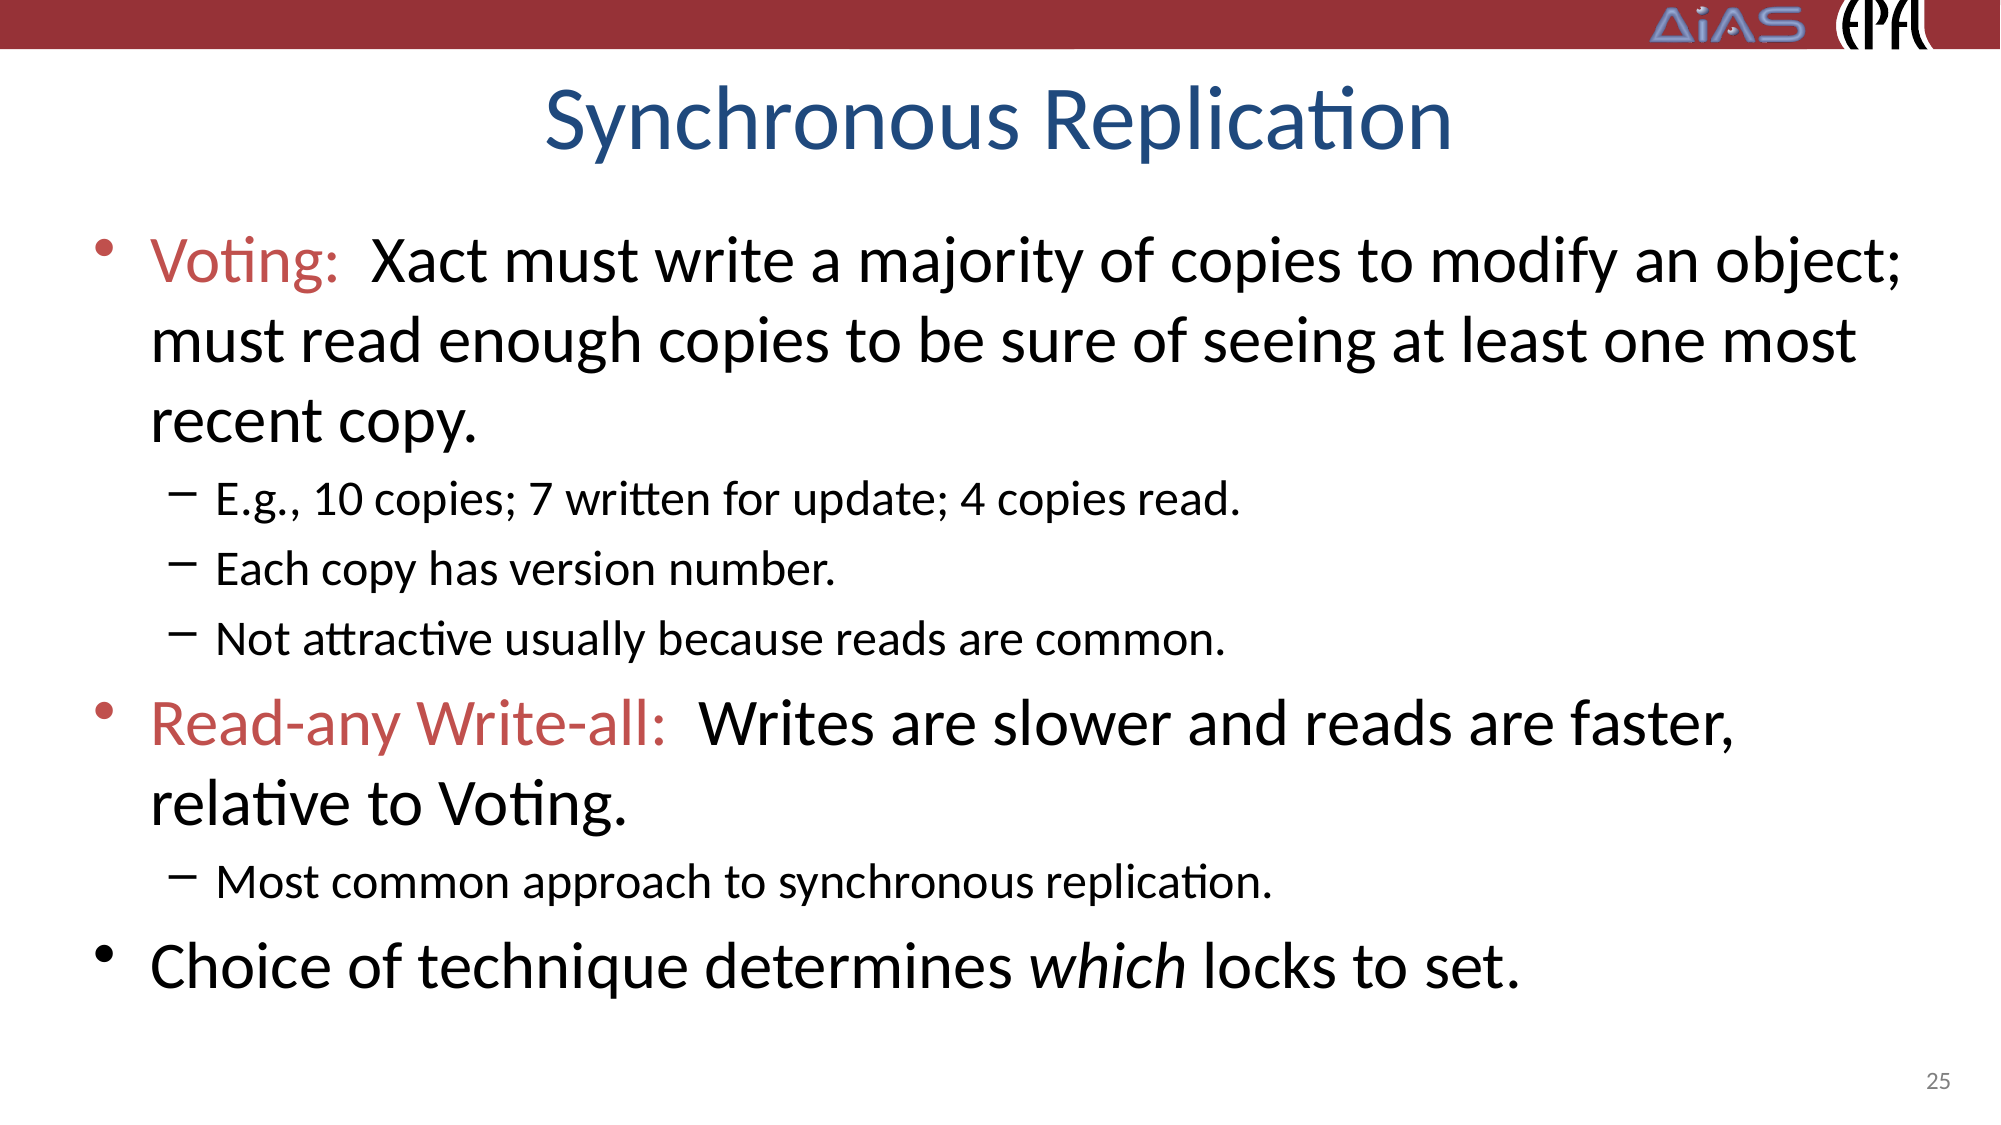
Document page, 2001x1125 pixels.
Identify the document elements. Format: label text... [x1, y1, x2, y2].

title Synchronous Replication [99, 44, 1901, 176]
list Voting: Xact must write a majority of copies to modify an object; must read enough copies to be sure of seeing at least one most recent copy. E.g., 10 copies; 7 written for update; 4 copies read. Each copy has version number. Not attractive usually because reads are common. Read-any Write-all: Writes are slower and reads are faster, relative to Voting. Most common approach to synchronous replication. Choice of technique determines which locks to set. [78, 207, 1922, 996]
picture [1645, 3, 1809, 44]
slide_number 25 [1433, 1024, 1967, 1103]
